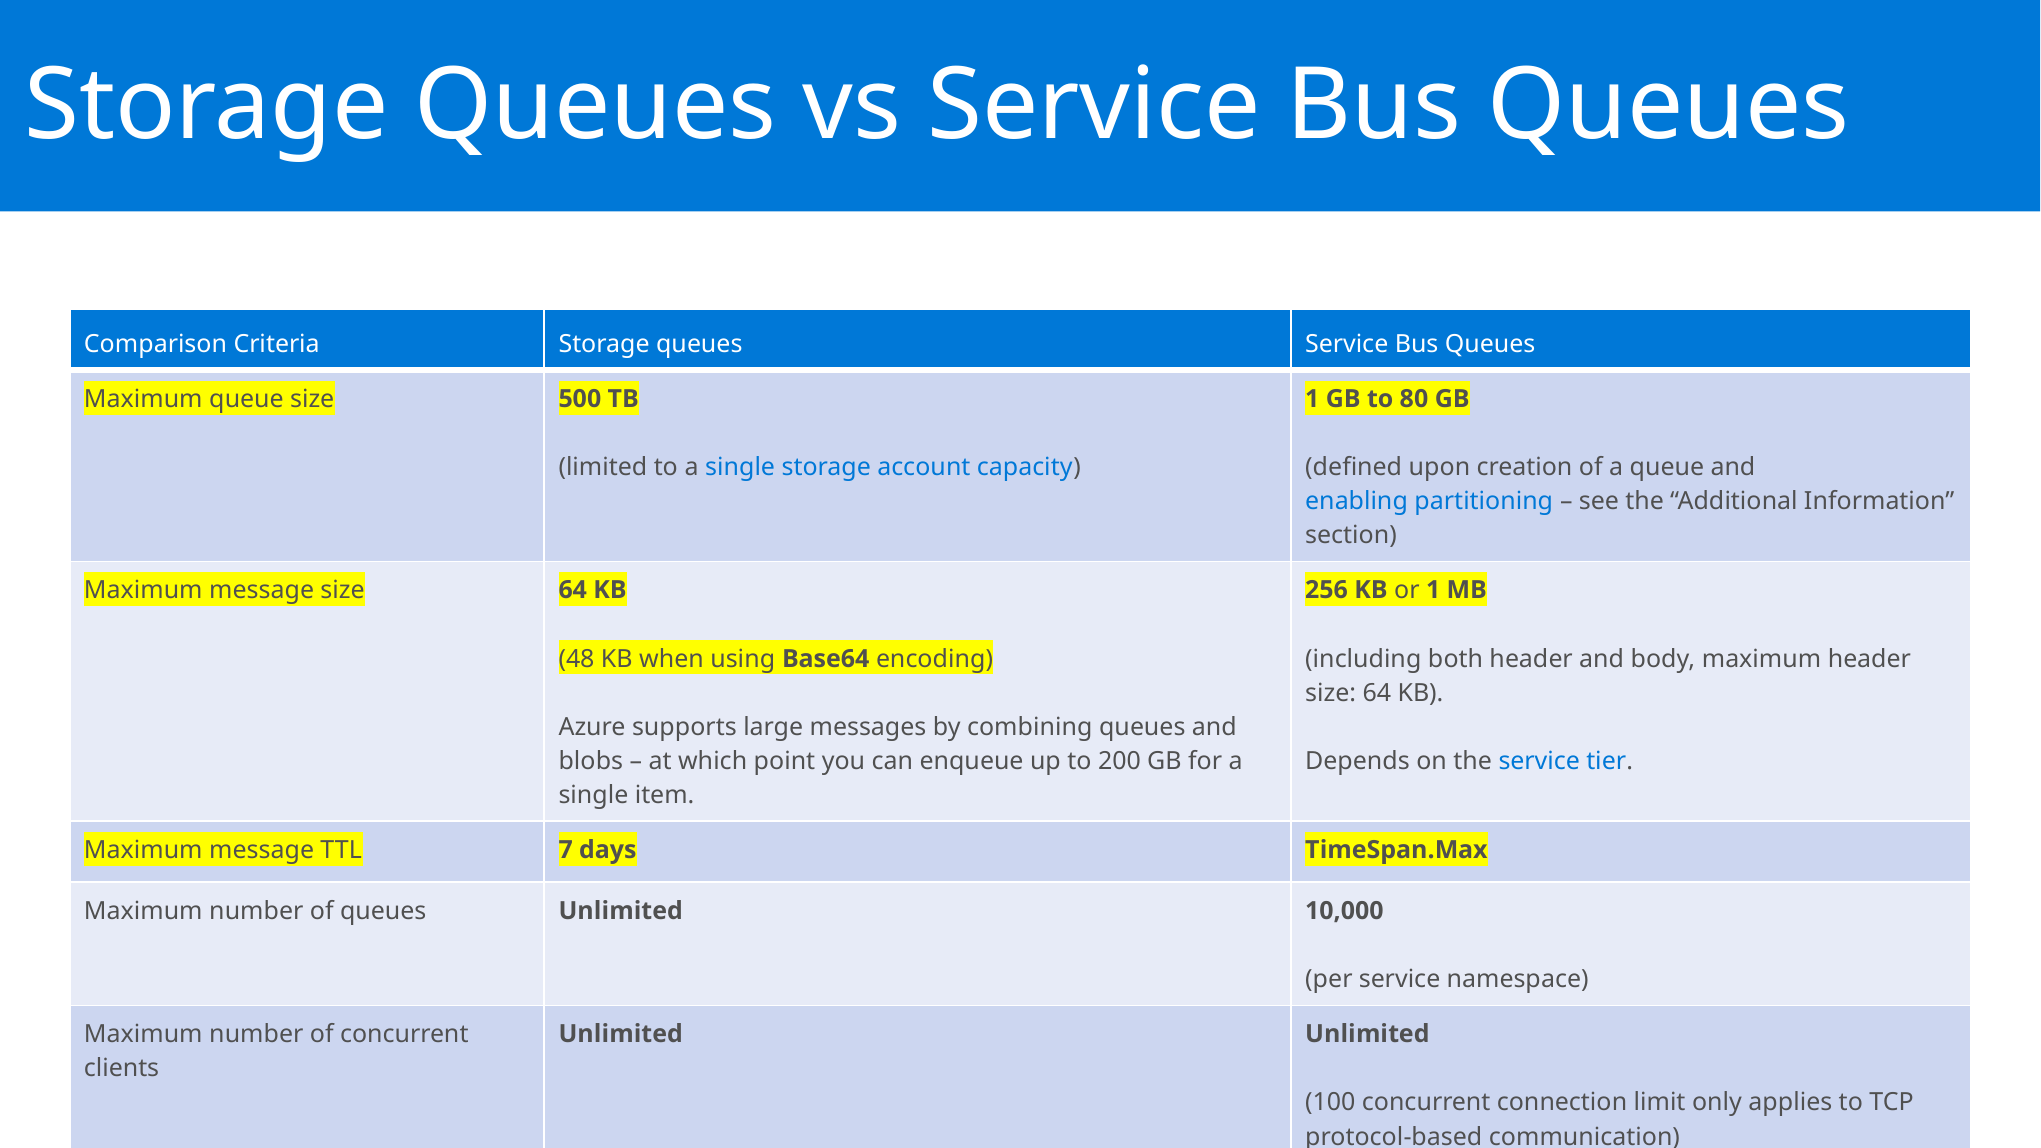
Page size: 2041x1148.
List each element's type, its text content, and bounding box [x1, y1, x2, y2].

table_cell Maximum number of concurrent clients [71, 1006, 543, 1148]
table_cell 64 KB (48 KB when using Base64 encoding) Azure supports large messages by combining queues and blobs – at which point you can enqueue up to 200 GB for a single item. [545, 562, 1290, 820]
table_header Comparison Criteria [71, 310, 543, 367]
table_cell TimeSpan.Max [1292, 822, 1970, 881]
table_cell Maximum queue size [71, 373, 543, 561]
table_header Service Bus Queues [1292, 310, 1970, 367]
table_cell Maximum message size [71, 562, 543, 820]
table_cell 7 days [545, 822, 1290, 881]
table_cell Maximum message TTL [71, 822, 543, 881]
table_cell 1 GB to 80 GB (defined upon creation of a queue and enabling partitioning – see the “Additional Information” section) [1292, 373, 1970, 561]
table_header Storage queues [545, 310, 1290, 367]
table_cell 500 TB (limited to a single storage account capacity) [545, 373, 1290, 561]
table_cell Unlimited (100 concurrent connection limit only applies to TCP protocol-based communication) [1292, 1006, 1970, 1148]
text_box Storage Queues vs Service Bus Queues [0, 0, 2041, 212]
table_cell Unlimited [545, 1006, 1290, 1148]
table_cell 10,000 (per service namespace) [1292, 883, 1970, 1005]
table_cell Unlimited [545, 883, 1290, 1005]
table_cell 256 KB or 1 MB (including both header and body, maximum header size: 64 KB). Depends on the service tier. [1292, 562, 1970, 820]
table_cell Maximum number of queues [71, 883, 543, 1005]
